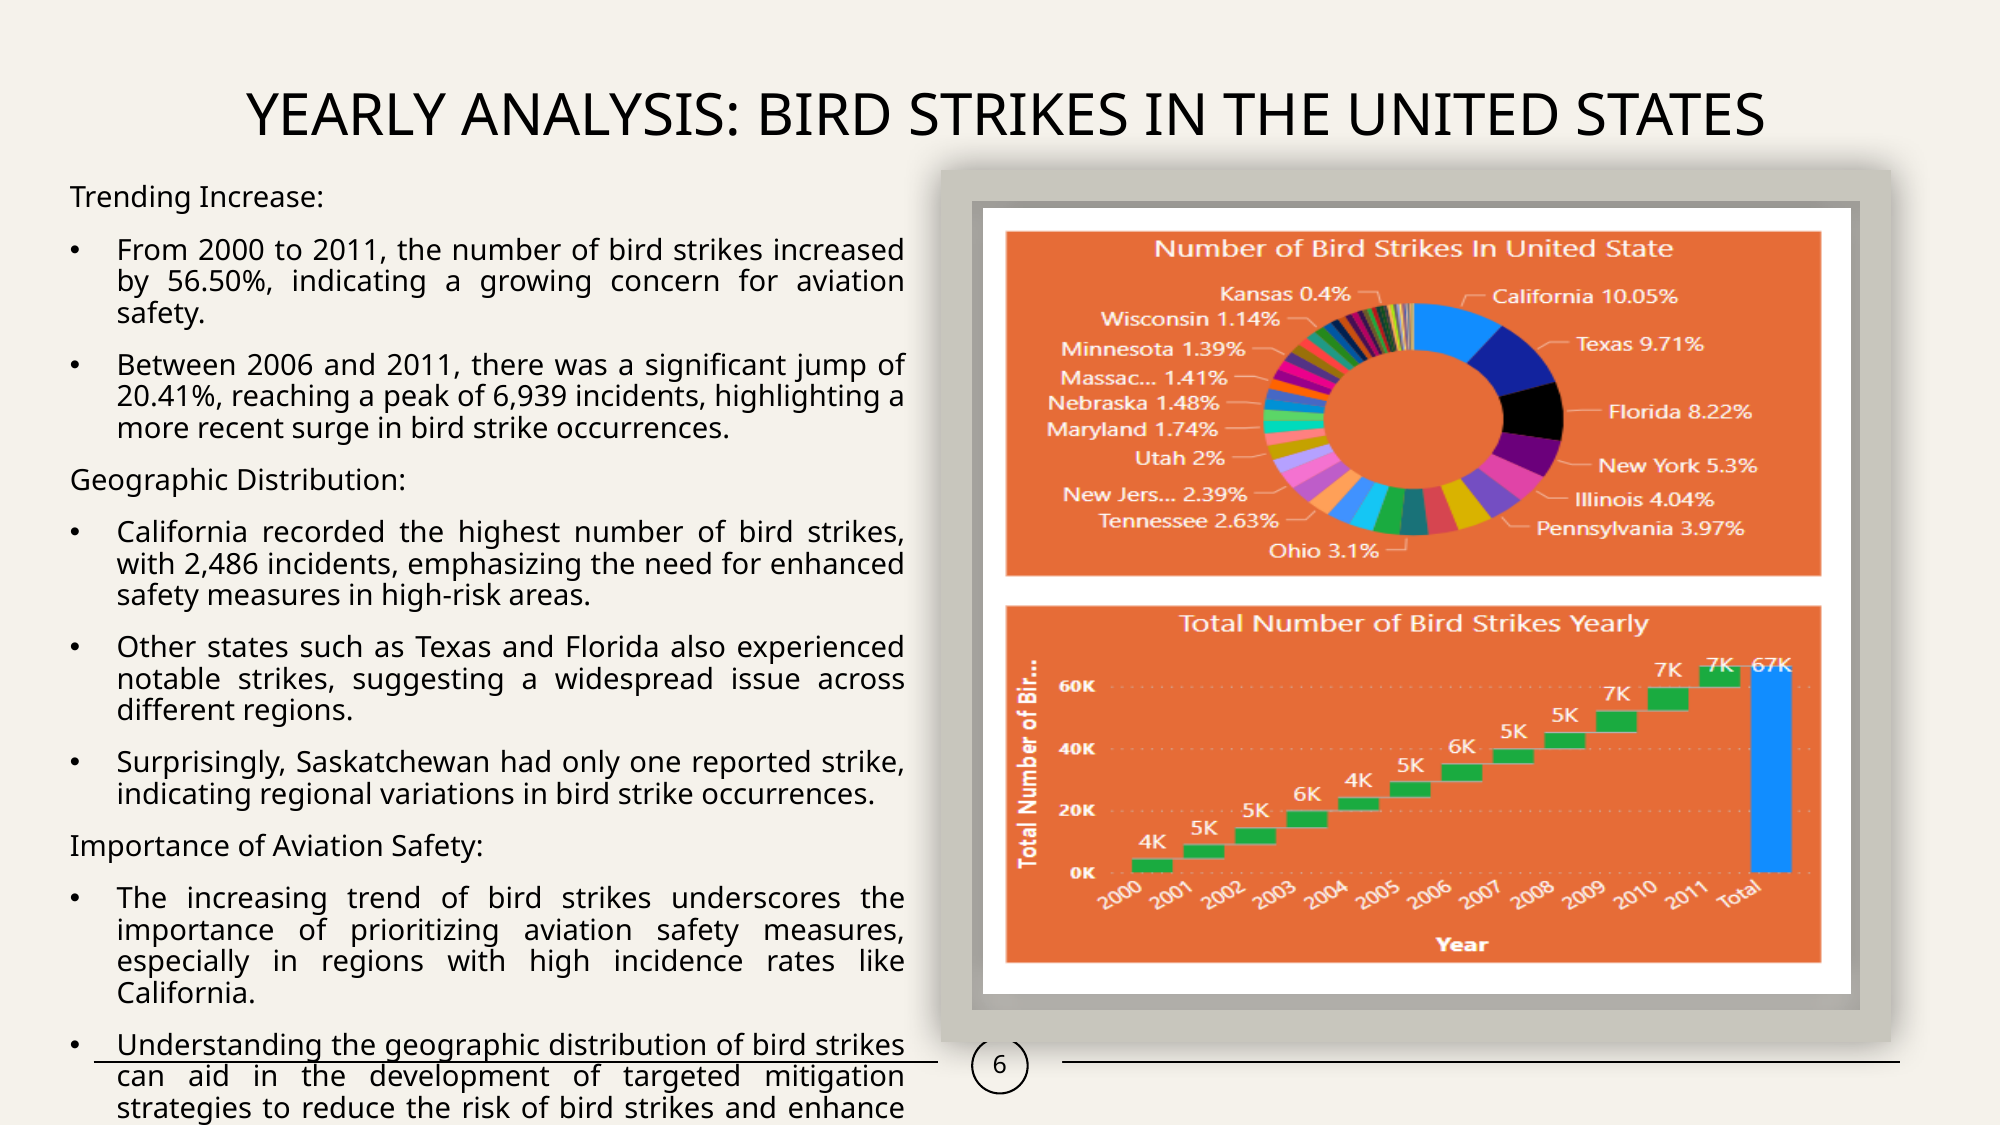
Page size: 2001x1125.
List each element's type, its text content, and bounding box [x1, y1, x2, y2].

text_box Yearly Analysis: Bird Strikes in the United States [104, 58, 1909, 176]
slide_number 6 [971, 1069, 1029, 1095]
list Trending Increase: From 2000 to 2011, the number of bird strikes increased by 56.50%, indicating a growing concern for aviation safety. Between 2006 and 2011, there was a significant jump of 20.41%, reaching a peak of 6,939 incidents, highlighting a more recent surge in bird strike occurrences. Geographic Distribution: California recorded the highest number of bird strikes, with 2,486 incidents, emphasizing the need for enhanced safety measures in high-risk areas. Other states such as Texas and Florida also experienced notable strikes, suggesting a widespread issue across different regions. Surprisingly, Saskatchewan had only one reported strike, indicating regional variations in bird strike occurrences. Importance of Aviation Safety: The increasing trend of bird strikes underscores the importance of prioritizing aviation safety measures, especially in regions with high incidence rates like California. Understanding the geographic distribution of bird strikes can aid in the development of targeted mitigation strategies to reduce the risk of bird strikes and enhance overall flight safety. [54, 175, 917, 1038]
picture [972, 201, 1861, 1011]
